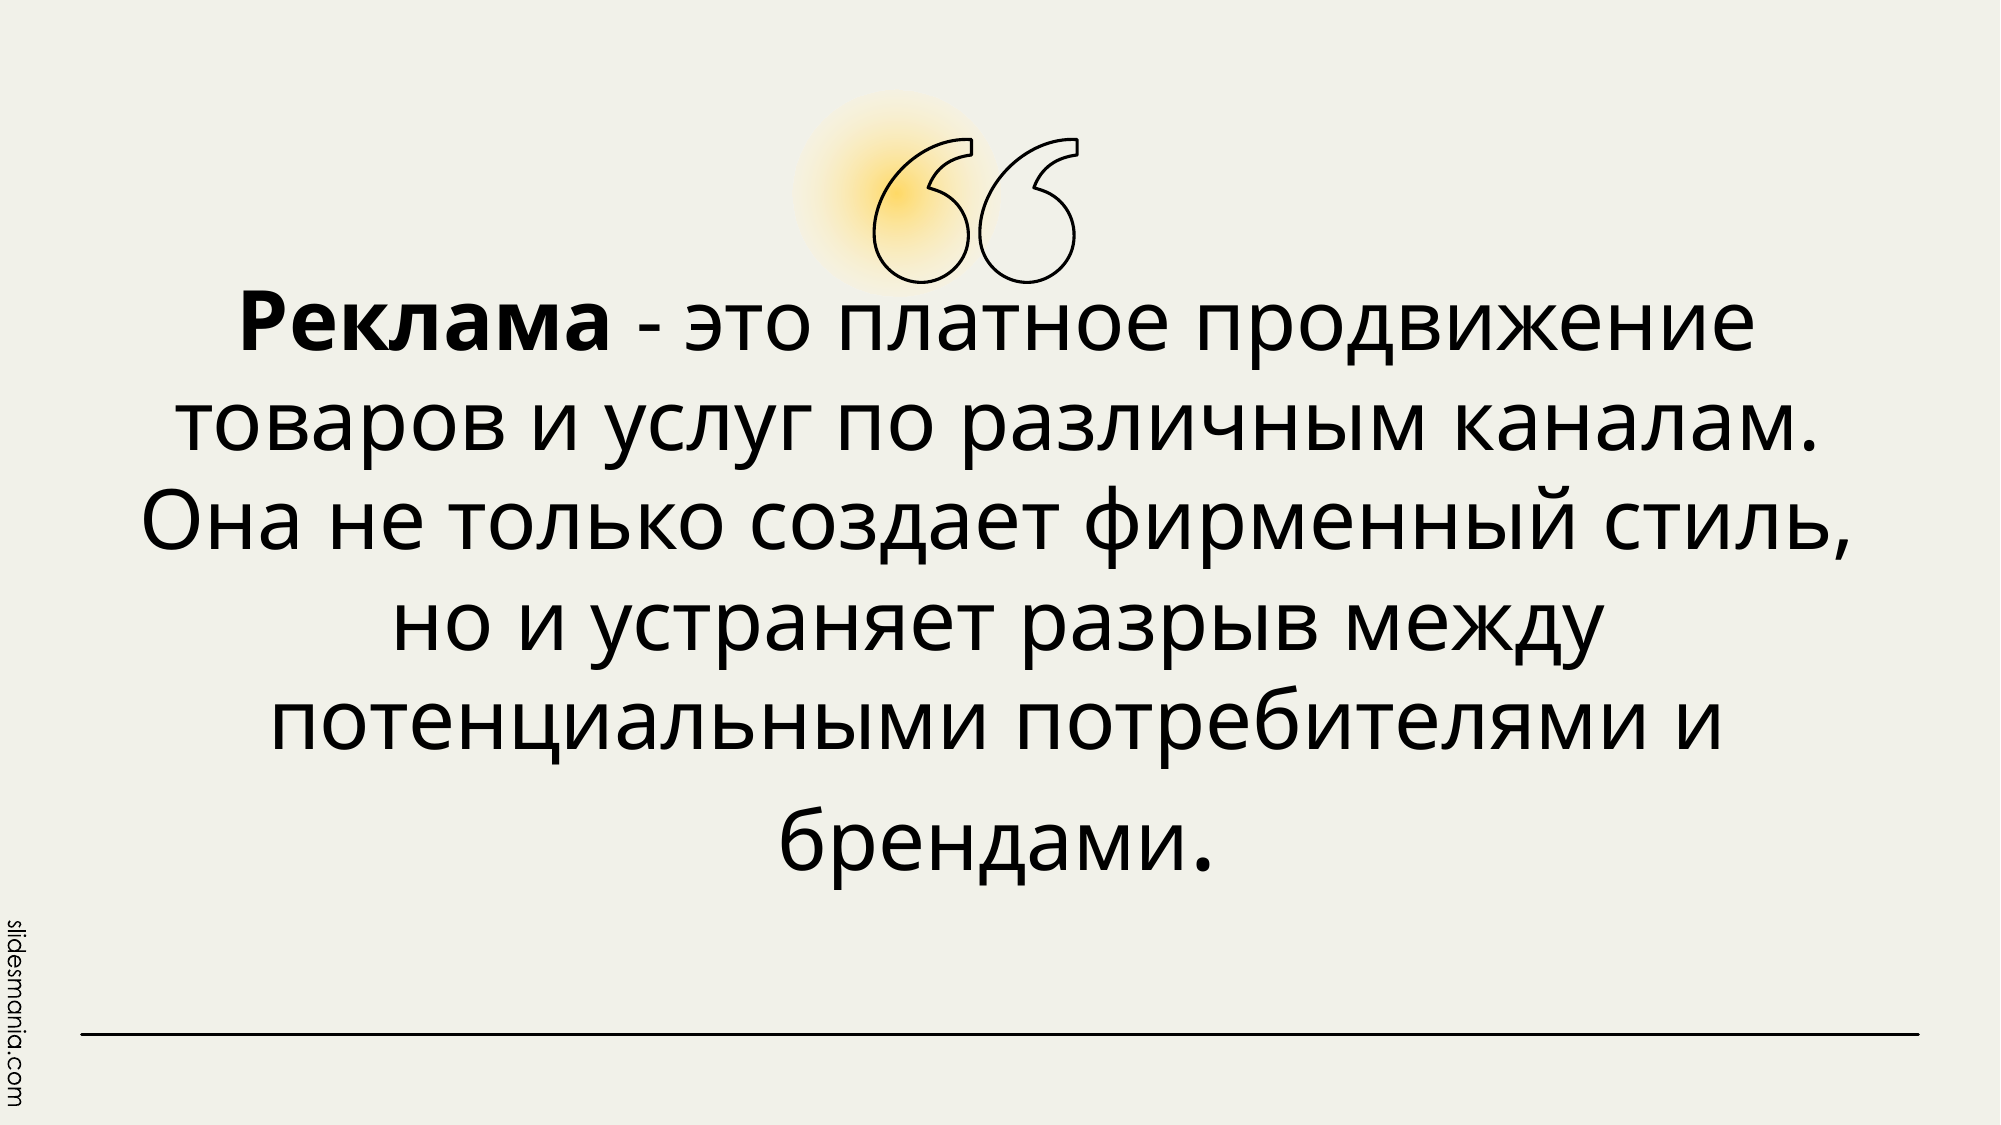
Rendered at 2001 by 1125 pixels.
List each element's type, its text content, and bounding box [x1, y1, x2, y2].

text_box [873, 138, 1078, 283]
text_box [792, 89, 984, 297]
title Реклама - это платное продвижение товаров и услуг по различным каналам. Она не только создает фирменный стиль, но и устраняет разрыв между потенциальными потребителями и брендами. [83, 319, 1912, 839]
